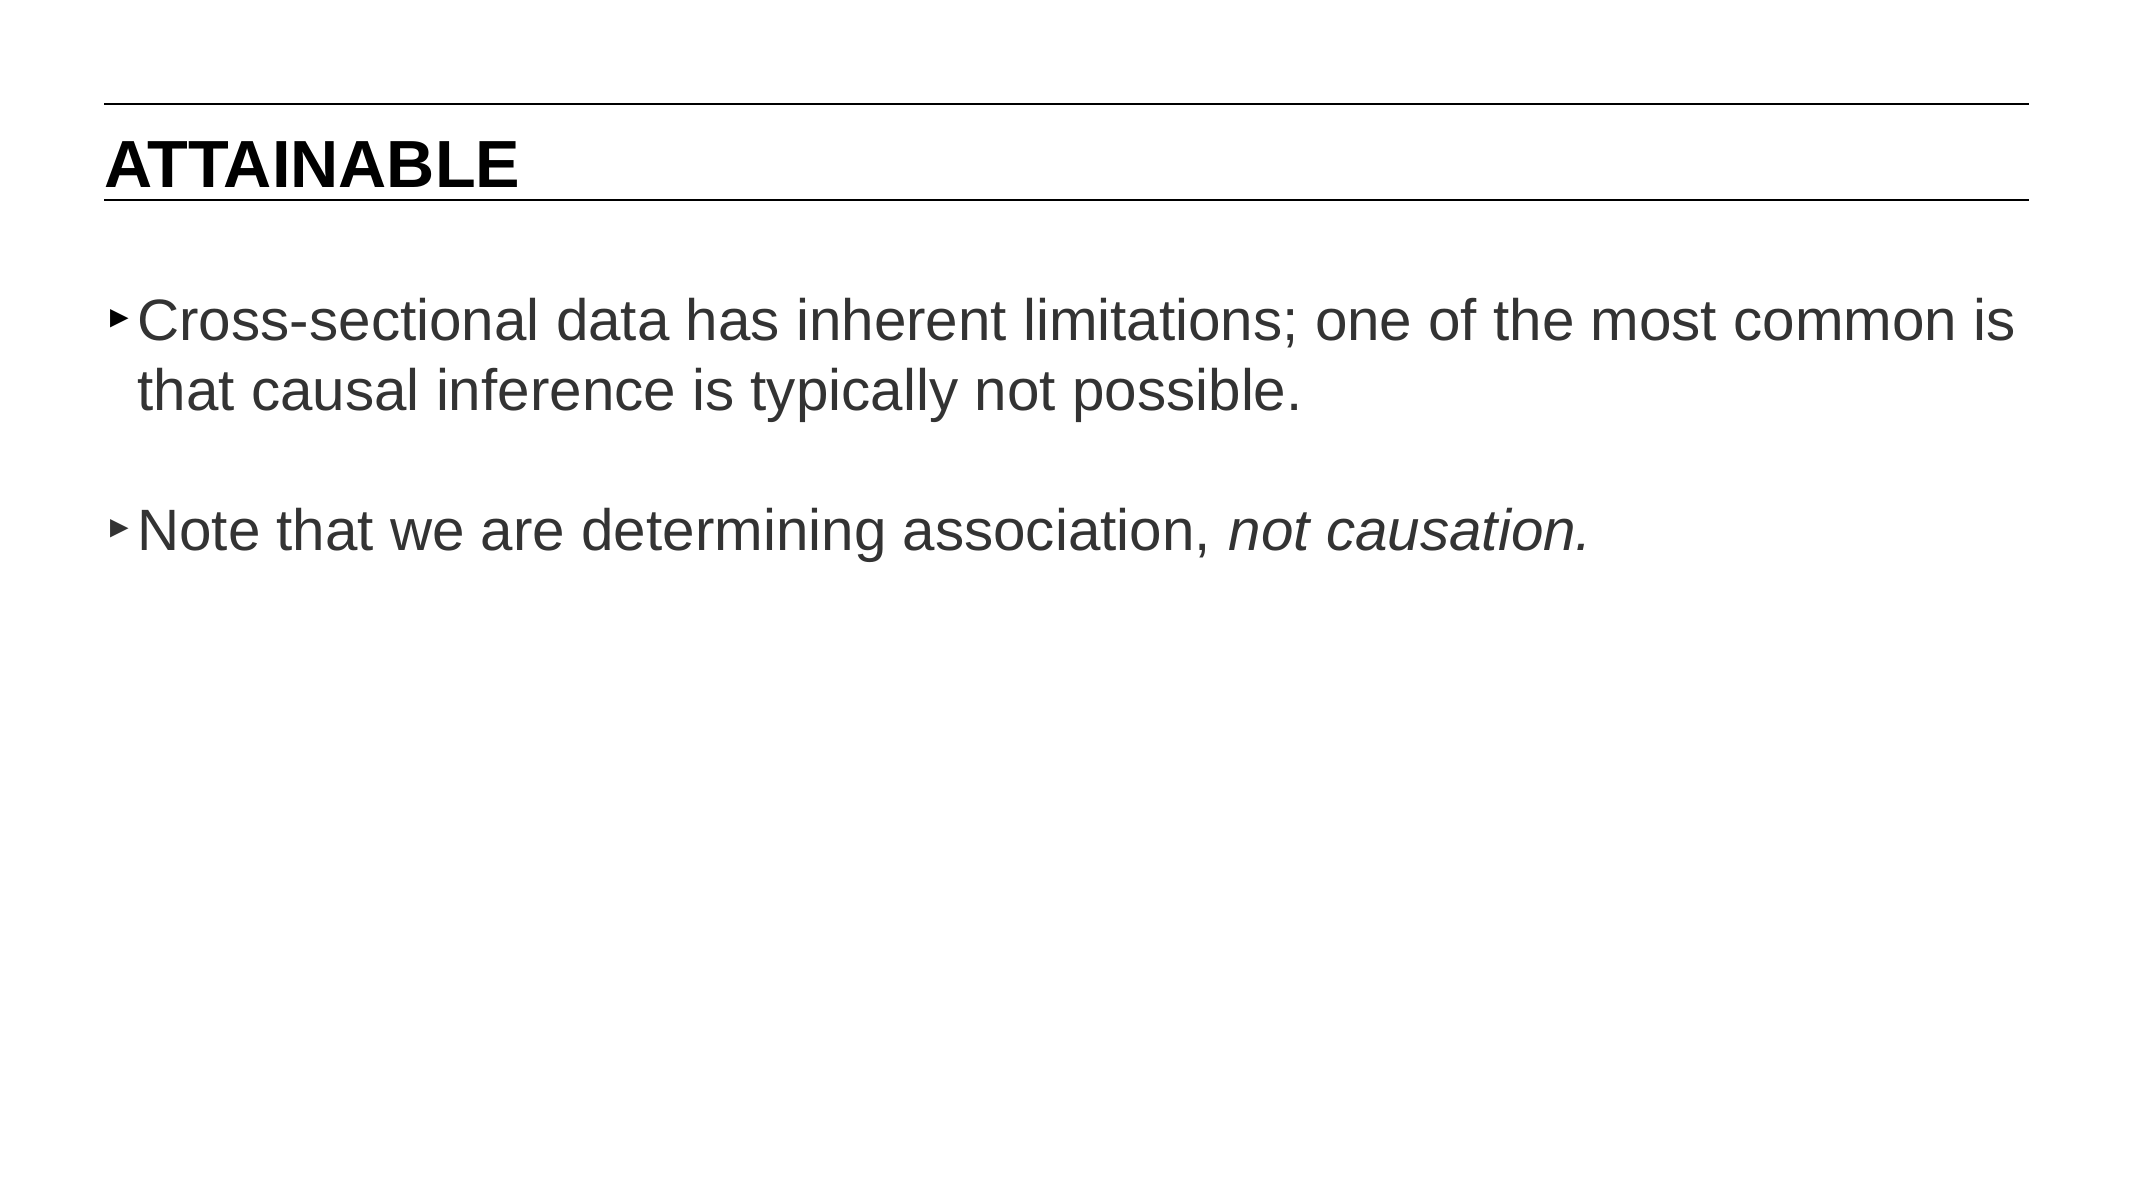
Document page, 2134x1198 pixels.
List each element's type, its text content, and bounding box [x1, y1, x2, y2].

text_box ATTAINABLE [104, 120, 1371, 192]
list Cross-sectional data has inherent limitations; one of the most common is that causal inference is typically not possible. Note that we are determining association, not causation. [104, 212, 2030, 837]
